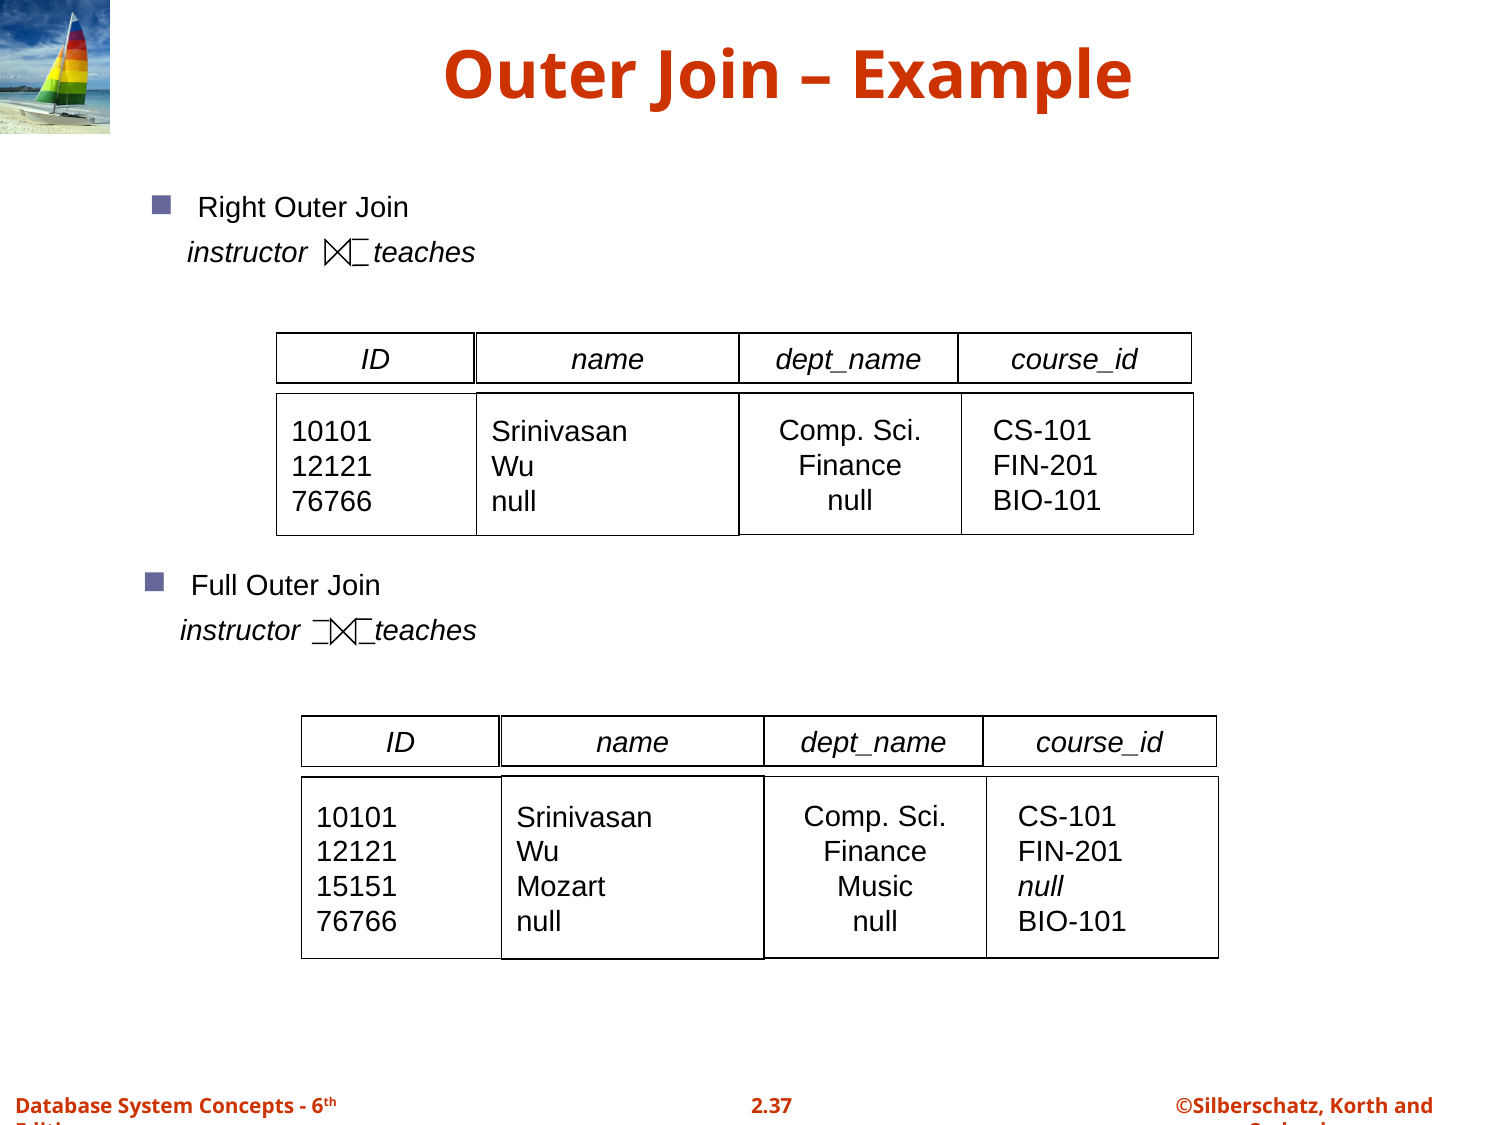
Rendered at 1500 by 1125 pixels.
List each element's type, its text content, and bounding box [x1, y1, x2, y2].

text_box Right Outer Join instructor teaches [139, 181, 807, 276]
picture [0, 0, 110, 134]
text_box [311, 618, 376, 645]
text_box dept_name [740, 332, 957, 383]
text_box ID [301, 716, 500, 767]
text_box course_id [957, 332, 1192, 384]
text_box CS-101 FIN-201 null BIO-101 [986, 776, 1219, 958]
text_box name [501, 716, 764, 767]
text_box name [476, 332, 740, 383]
text_box 10101 12121 15151 76766 [301, 776, 501, 959]
text_box ID [276, 332, 475, 384]
text_box Full Outer Join instructor teaches [132, 558, 800, 654]
title Outer Join – Example [126, 19, 1451, 120]
text_box Comp. Sci. Finance null [740, 393, 961, 535]
text_box CS-101 FIN-201 BIO-101 [961, 393, 1194, 535]
text_box Srinivasan Wu Mozart null [501, 776, 764, 960]
text_box Srinivasan Wu null [476, 392, 740, 536]
text_box dept_name [764, 716, 982, 767]
text_box Comp. Sci. Finance Music null [764, 776, 987, 959]
text_box 10101 12121 76766 [276, 393, 476, 536]
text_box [324, 239, 369, 266]
text_box course_id [982, 716, 1217, 767]
